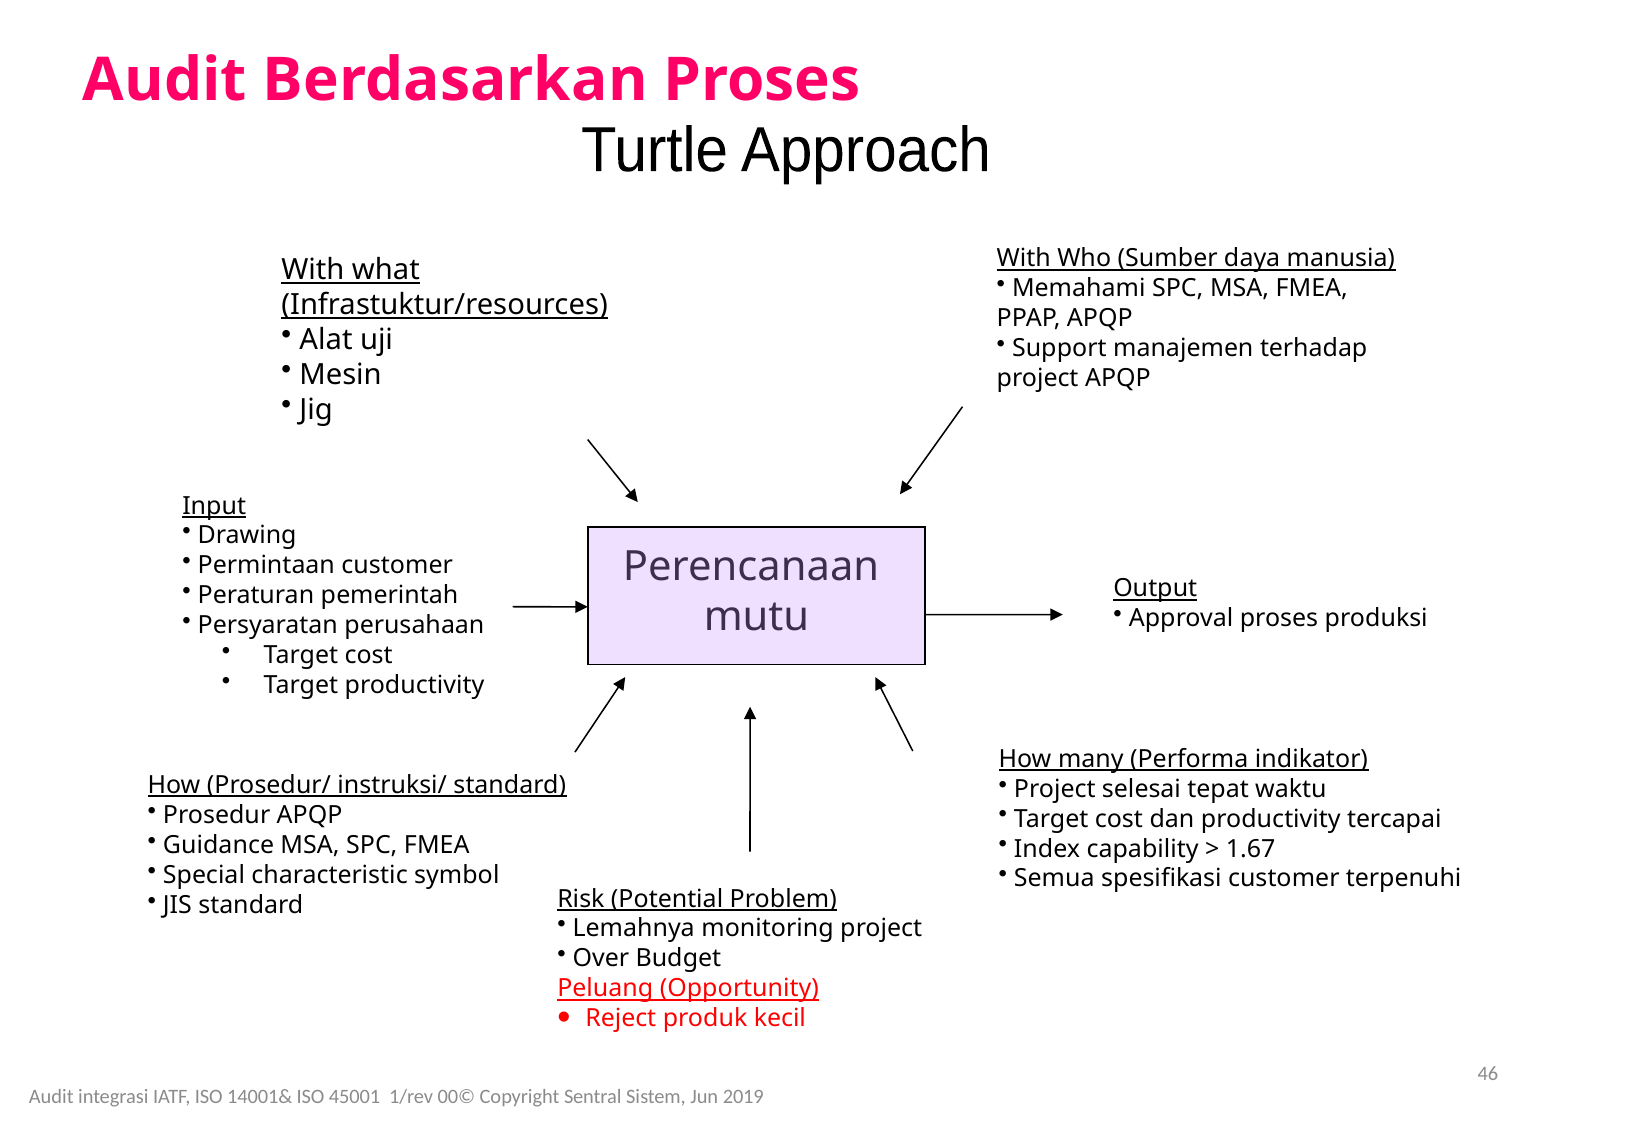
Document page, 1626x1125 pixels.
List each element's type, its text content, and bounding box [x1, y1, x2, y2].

text_box [875, 677, 913, 752]
text_box With Who (Sumber daya manusia) Memahami SPC, MSA, FMEA, PPAP, APQP Support manajemen terhadap project APQP [981, 234, 1425, 429]
text_box [512, 600, 588, 613]
text_box [587, 439, 638, 503]
text_box How many (Performa indikator) Project selesai tepat waktu Target cost dan productivity tercapai Index capability > 1.67 Semua spesifikasi customer terpenuhi [983, 734, 1478, 930]
text_box Input Drawing Permintaan customer Peraturan pemerintah Persyaratan perusahaan Target cost Target productivity [167, 481, 500, 736]
footer Audit integrasi IATF, ISO 14001& ISO 45001 1/rev 00© Copyright Sentral Sistem, Jun 2019 [3, 1065, 789, 1125]
text_box [574, 677, 626, 753]
text_box How (Prosedur/ instruksi/ standard) Prosedur APQP Guidance MSA, SPC, FMEA Special characteristic symbol JIS standard [132, 761, 582, 926]
text_box Risk (Potential Problem) Lemahnya monitoring project Over Budget Peluang (Opportunity) Reject produk kecil [542, 874, 958, 1040]
text_box [587, 527, 926, 665]
text_box Output Approval proses produksi [1098, 564, 1444, 639]
title Audit Berdasarkan Proses [67, 0, 1531, 175]
text_box With what (Infrastuktur/resources) Alat uji Mesin Jig [266, 243, 714, 433]
text_box [743, 706, 757, 852]
text_box [900, 406, 963, 495]
slide_number 46 [1147, 1042, 1514, 1103]
text_box [925, 608, 1063, 621]
